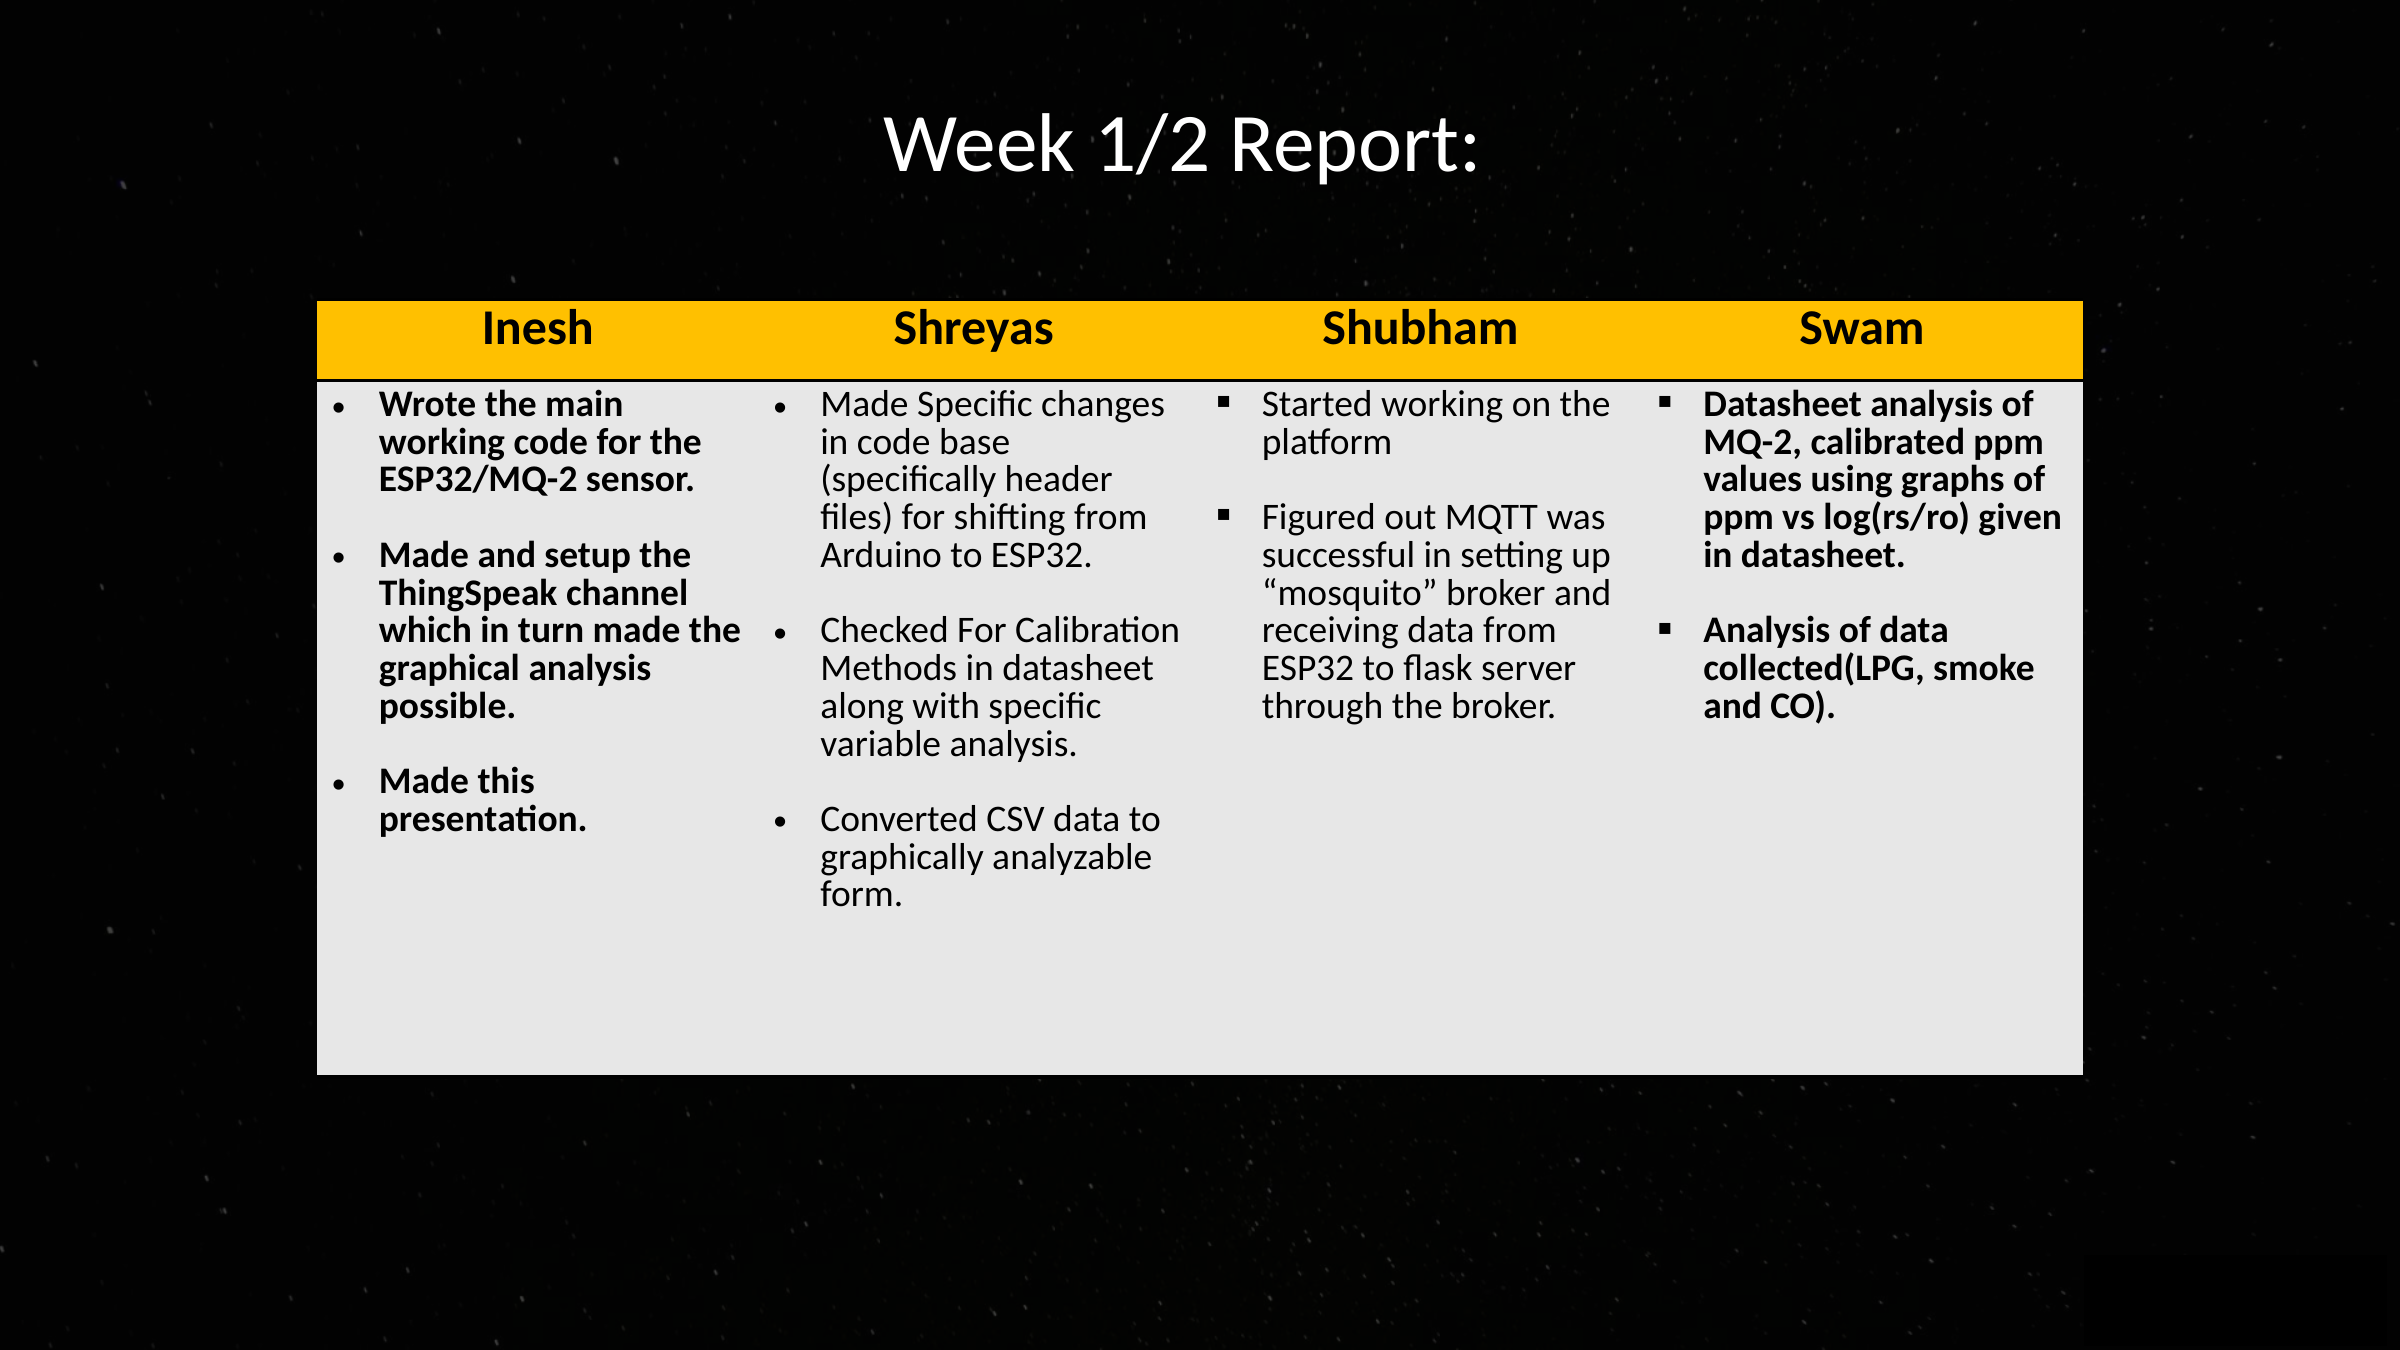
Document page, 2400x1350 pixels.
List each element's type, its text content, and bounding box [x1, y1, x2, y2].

table_cell Wrote the main working code for the ESP32/MQ-2 sensor. Made and setup the ThingSpeak channel which in turn made the graphical analysis possible. Made this presentation. [317, 382, 759, 1075]
table_header Swam [1641, 301, 2083, 379]
text_box Week 1/2 Report: [869, 81, 1513, 196]
table_cell Started working on the platform Figured out MQTT was successful in setting up “mosquito” broker and receiving data from ESP32 to flask server through the broker. [1200, 382, 1641, 1075]
table_header Shreyas [759, 301, 1200, 379]
table_header Shubham [1200, 301, 1641, 379]
table_cell Made Specific changes in code base (specifically header files) for shifting from Arduino to ESP32. Checked For Calibration Methods in datasheet along with specific variable analysis. Converted CSV data to graphically analyzable form. [759, 382, 1200, 1075]
table_cell Datasheet analysis of MQ-2, calibrated ppm values using graphs of ppm vs log(rs/ro) given in datasheet. Analysis of data collected(LPG, smoke and CO). [1641, 382, 2083, 1075]
picture [0, 0, 2400, 1350]
table_header Inesh [317, 301, 759, 379]
